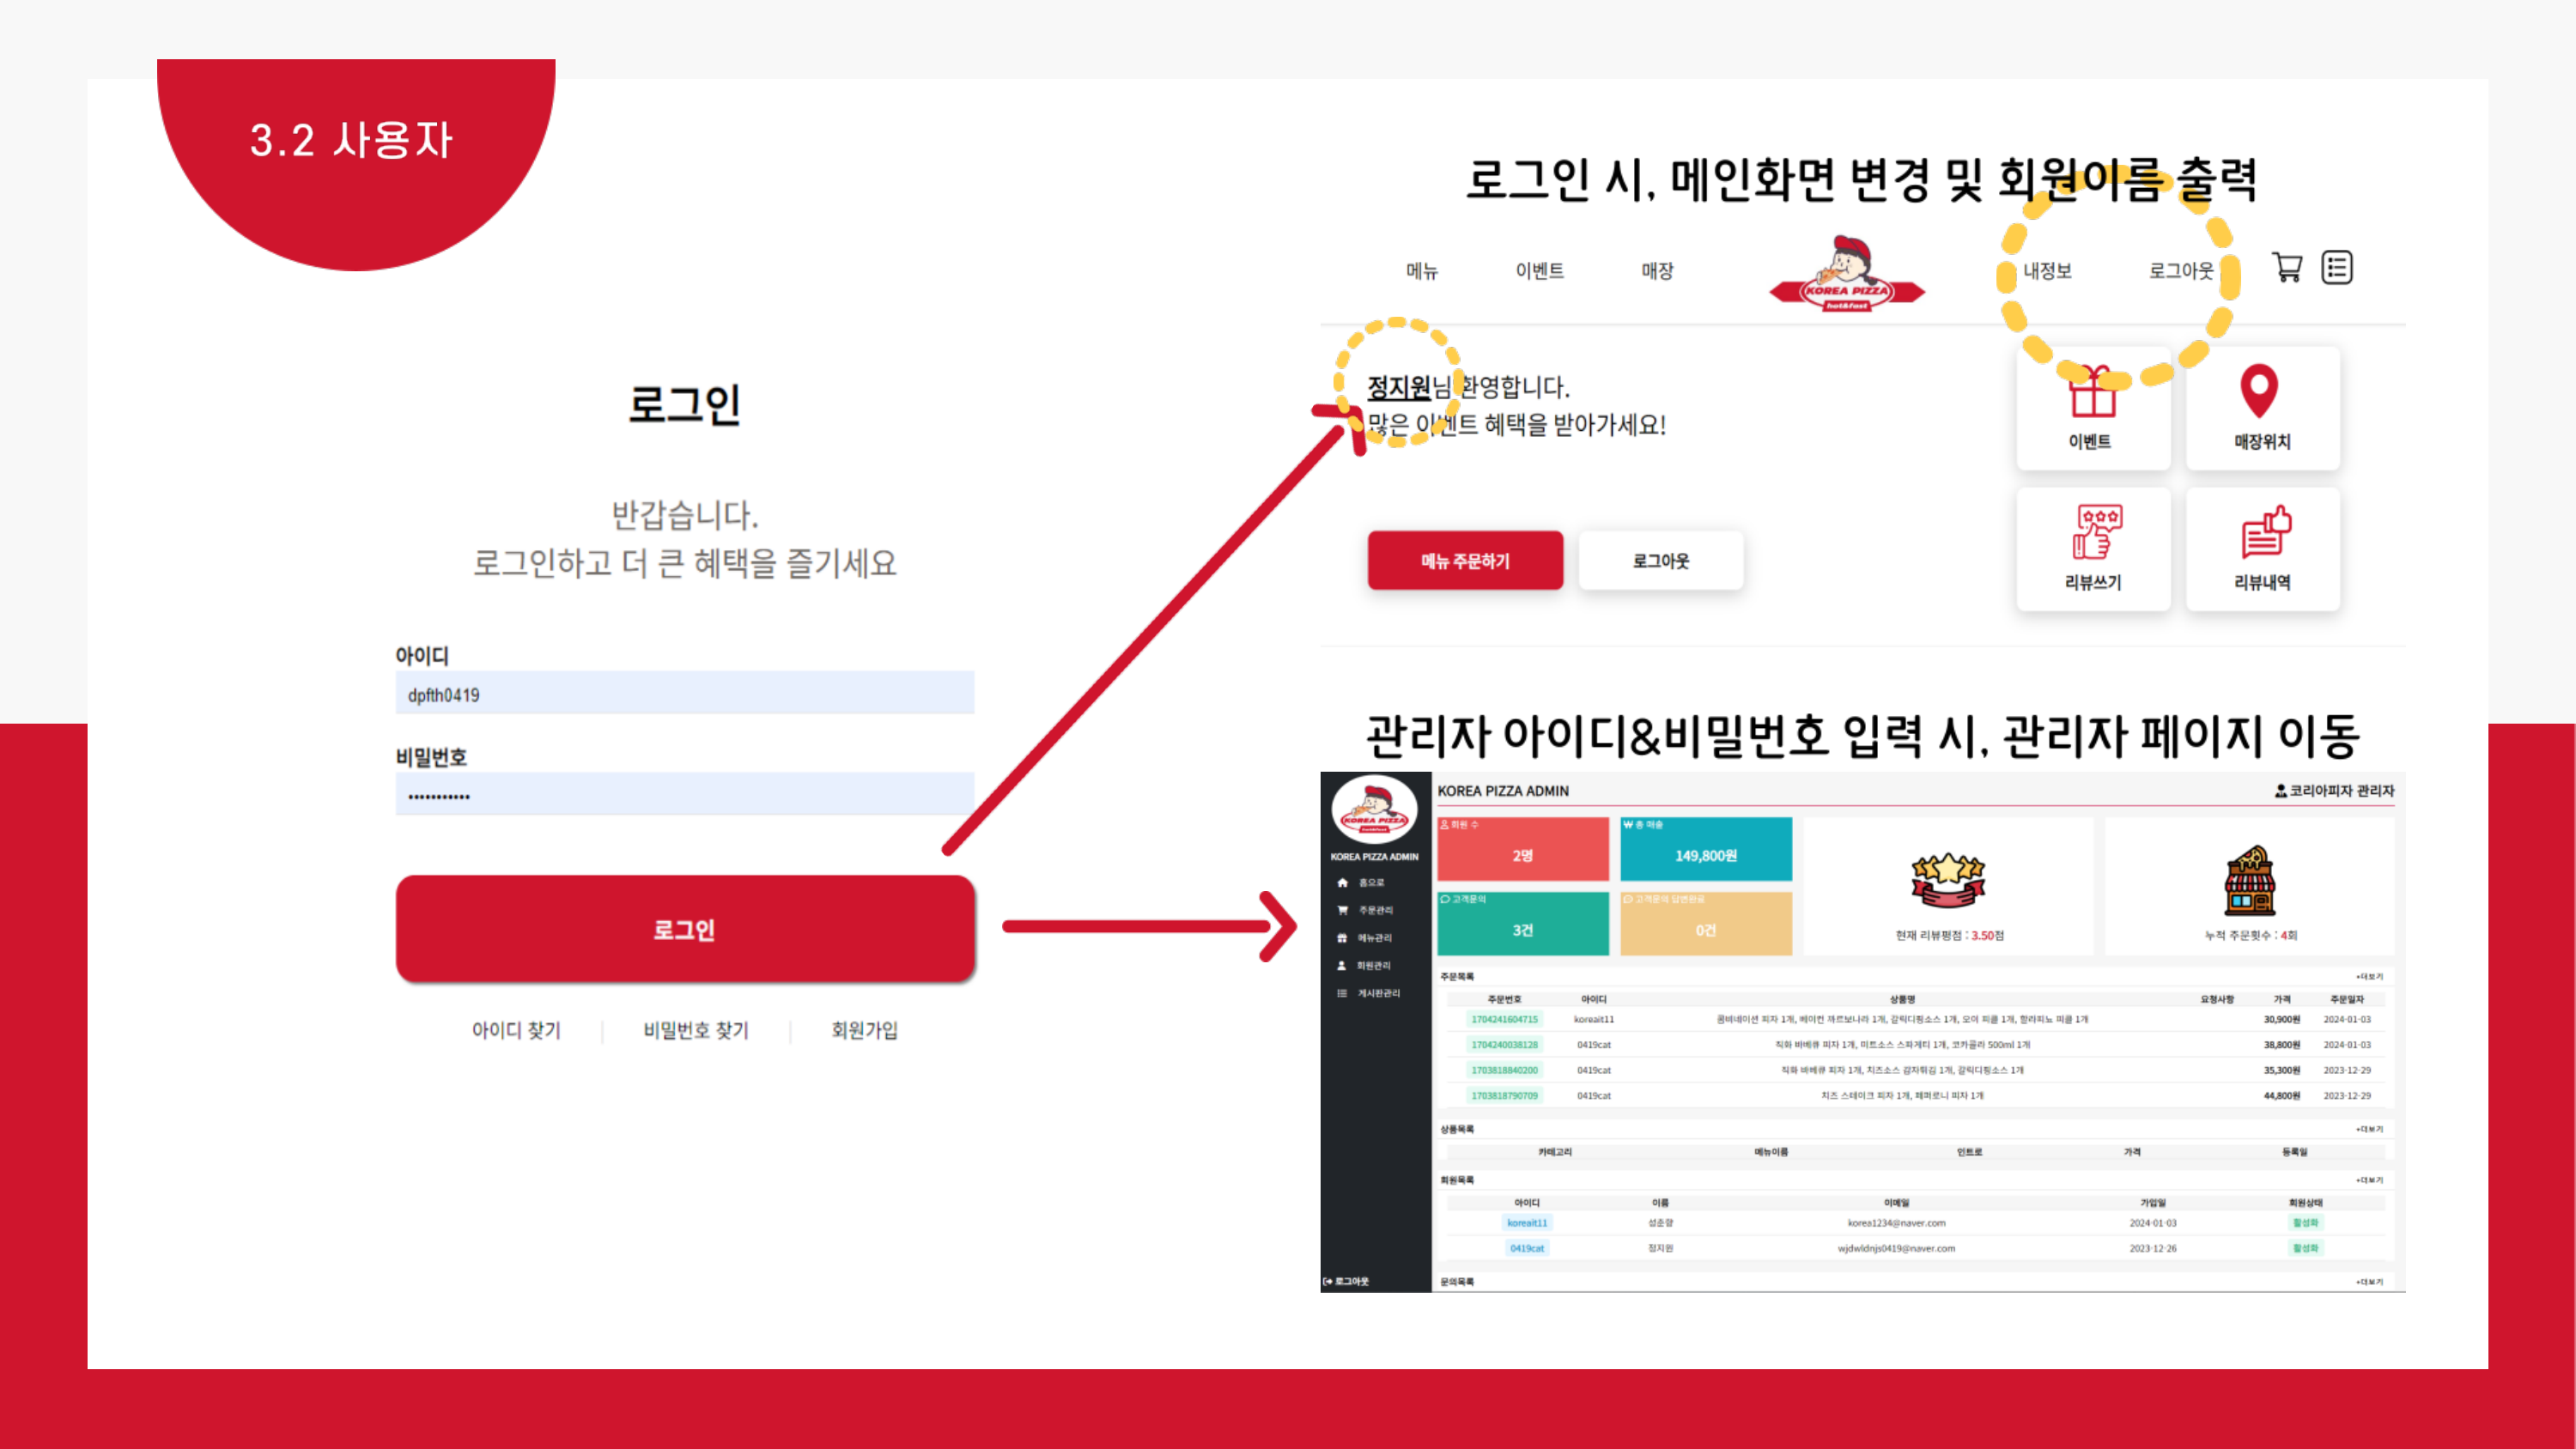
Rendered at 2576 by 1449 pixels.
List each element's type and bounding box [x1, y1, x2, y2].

text_box [1334, 317, 1467, 450]
text_box [156, 213, 556, 271]
picture [1161, 131, 2445, 257]
text_box [156, 58, 556, 98]
picture [1260, 688, 2455, 814]
text_box [1321, 821, 2406, 1293]
text_box [239, 327, 1139, 1121]
picture [0, 99, 611, 207]
text_box [1002, 890, 1297, 963]
text_box [846, 594, 1457, 666]
text_box [88, 79, 2488, 1369]
text_box [0, 724, 2576, 1449]
text_box [1321, 264, 2406, 647]
text_box [1996, 264, 2241, 391]
